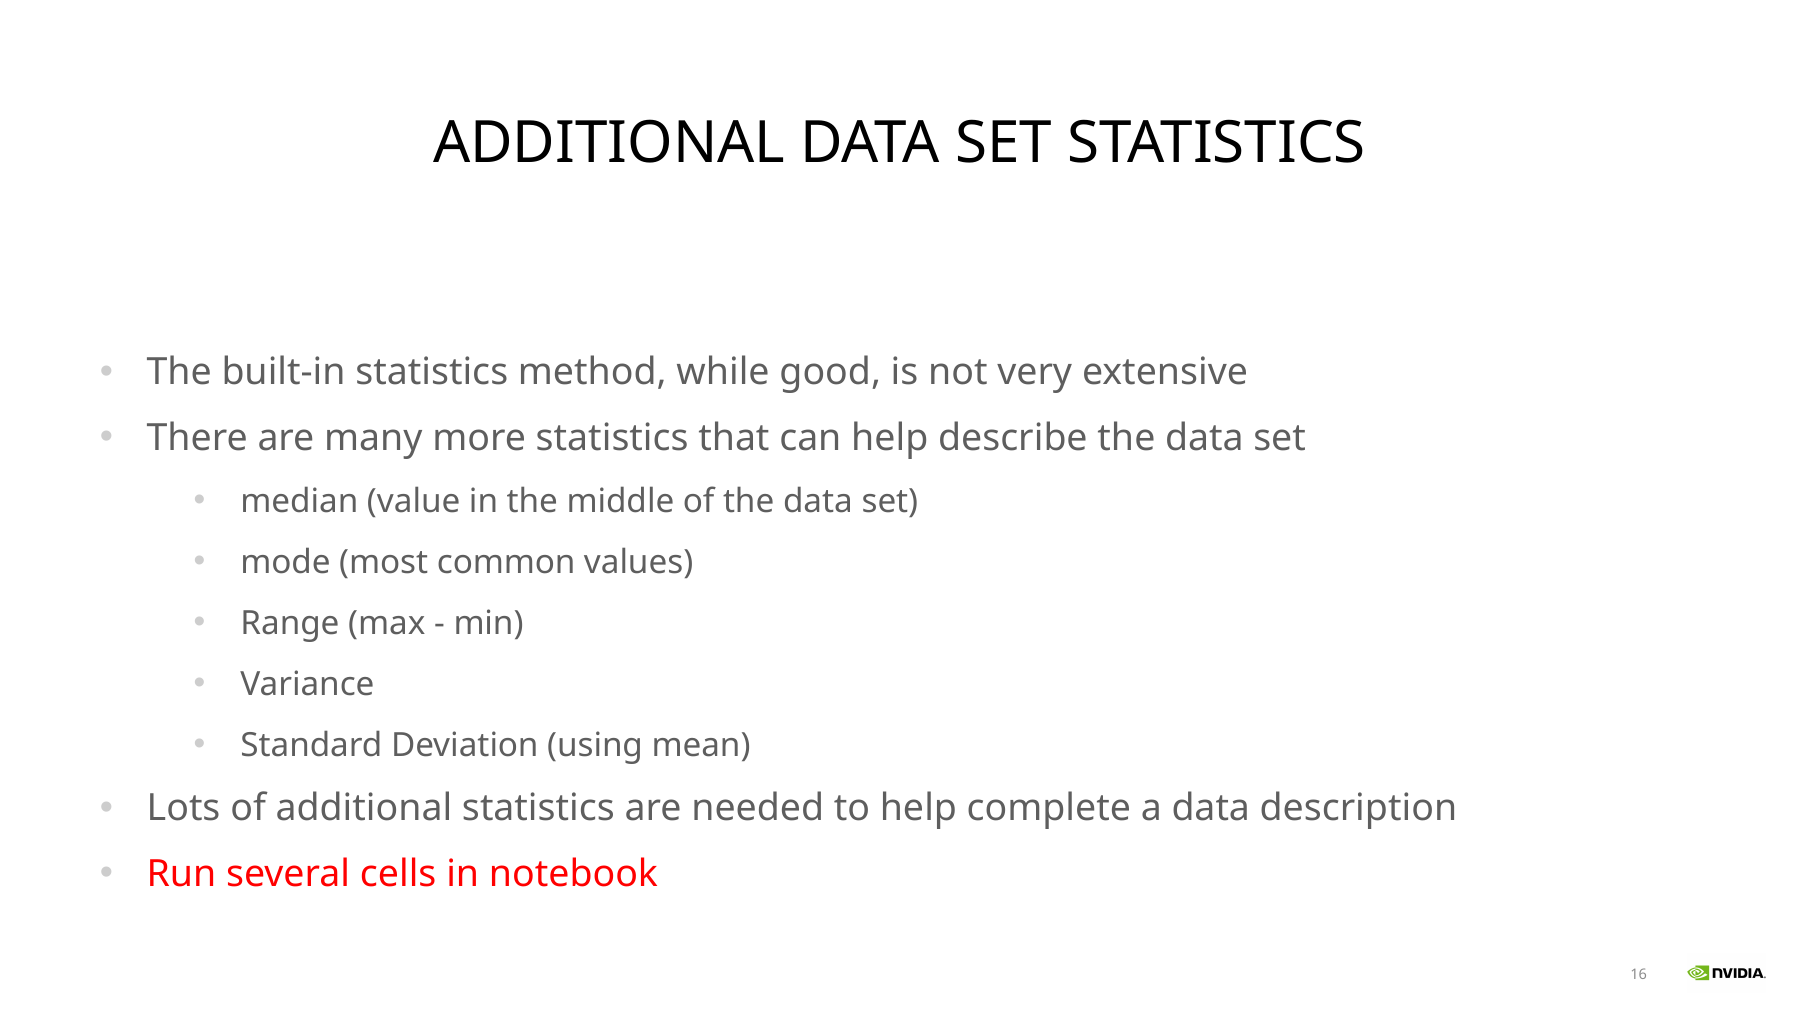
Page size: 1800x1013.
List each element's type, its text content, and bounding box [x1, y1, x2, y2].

title Additional Data Set Statistics [81, 85, 1719, 183]
list The built-in statistics method, while good, is not very extensive There are many more statistics that can help describe the data set median (value in the middle of the data set) mode (most common values) Range (max - min) Variance Standard Deviation (using mean) Lots of additional statistics are needed to help complete a data description Run several cells in notebook [84, 344, 1717, 956]
picture [1687, 953, 1766, 993]
